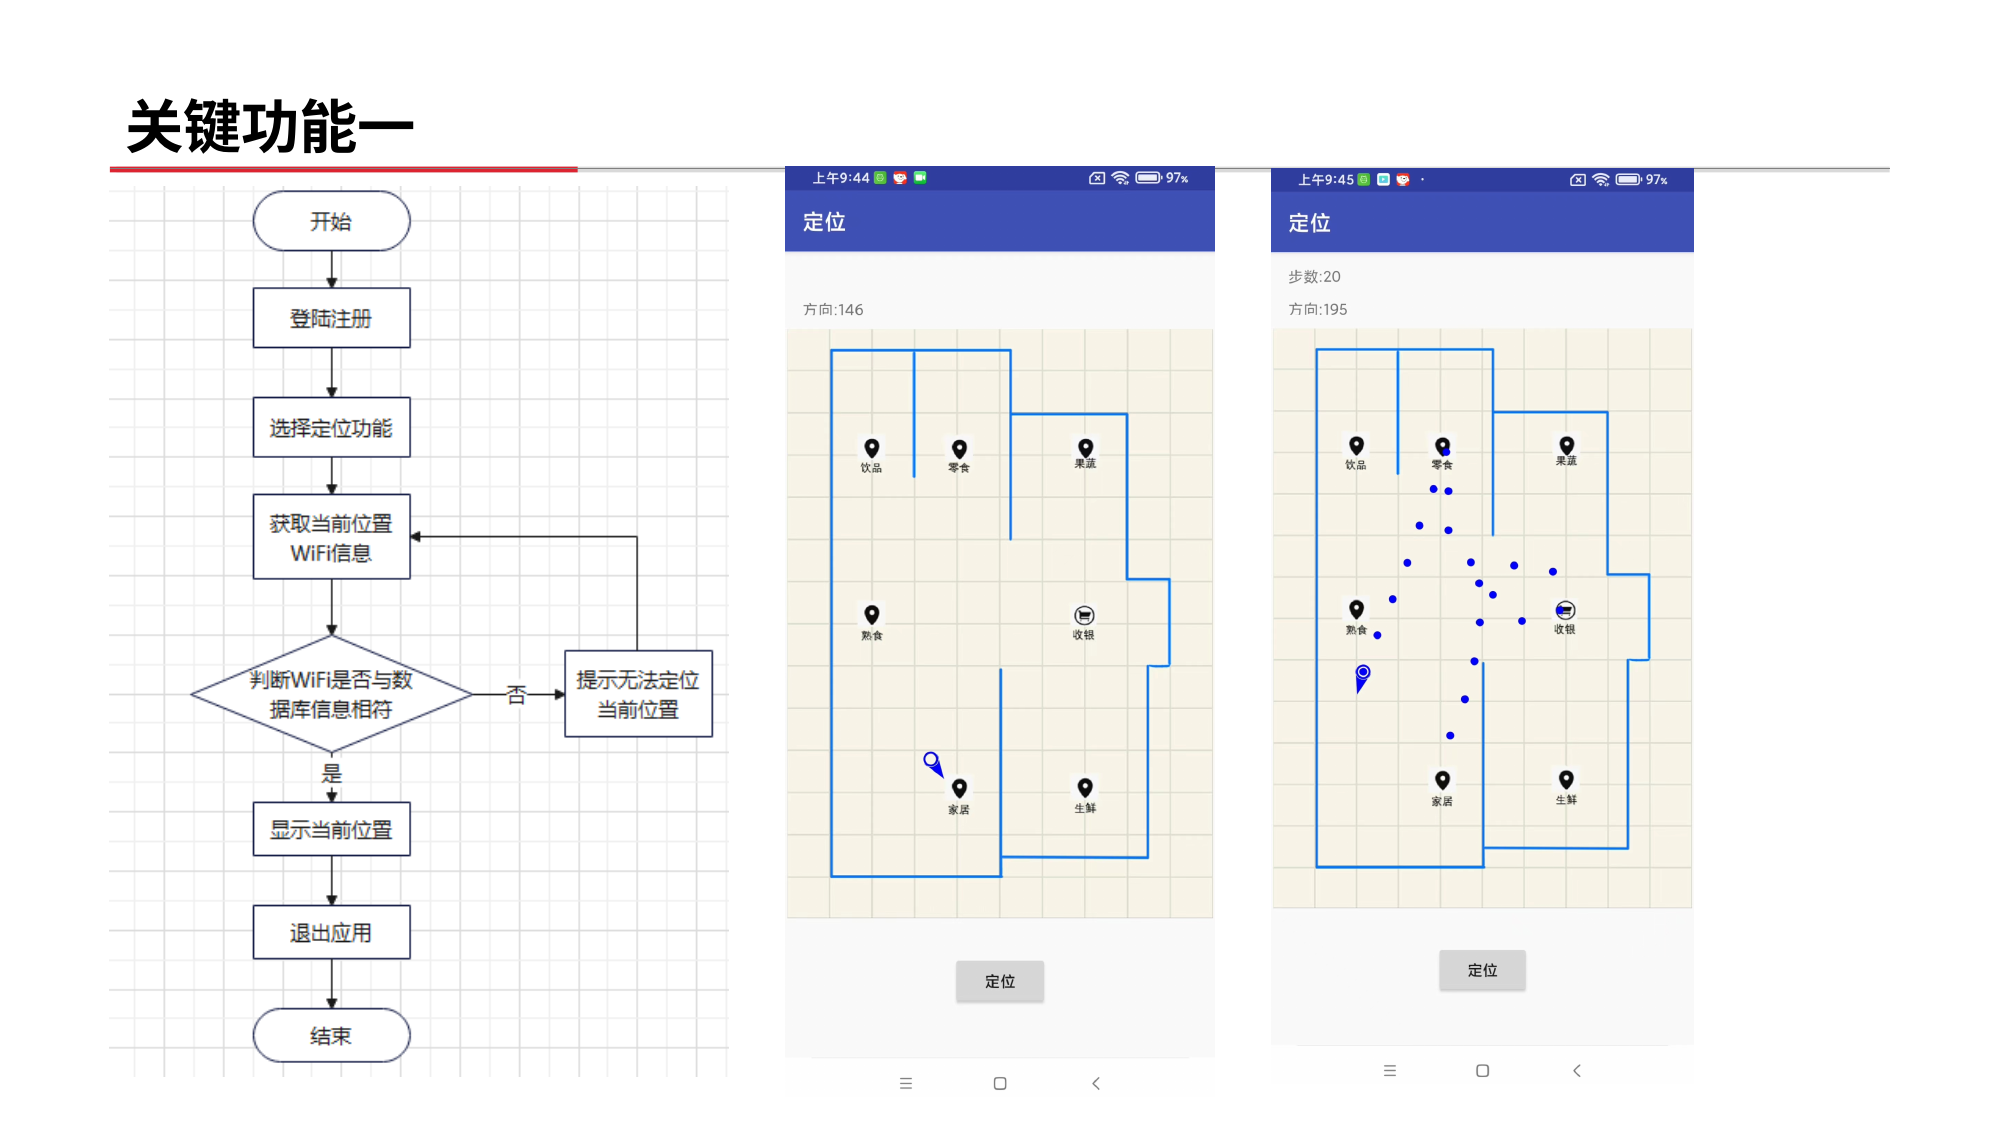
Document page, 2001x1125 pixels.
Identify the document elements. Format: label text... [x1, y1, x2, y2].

picture [785, 166, 1215, 1097]
title 关键功能一 [109, 0, 1890, 169]
picture [1271, 168, 1694, 1084]
picture [109, 186, 729, 1077]
